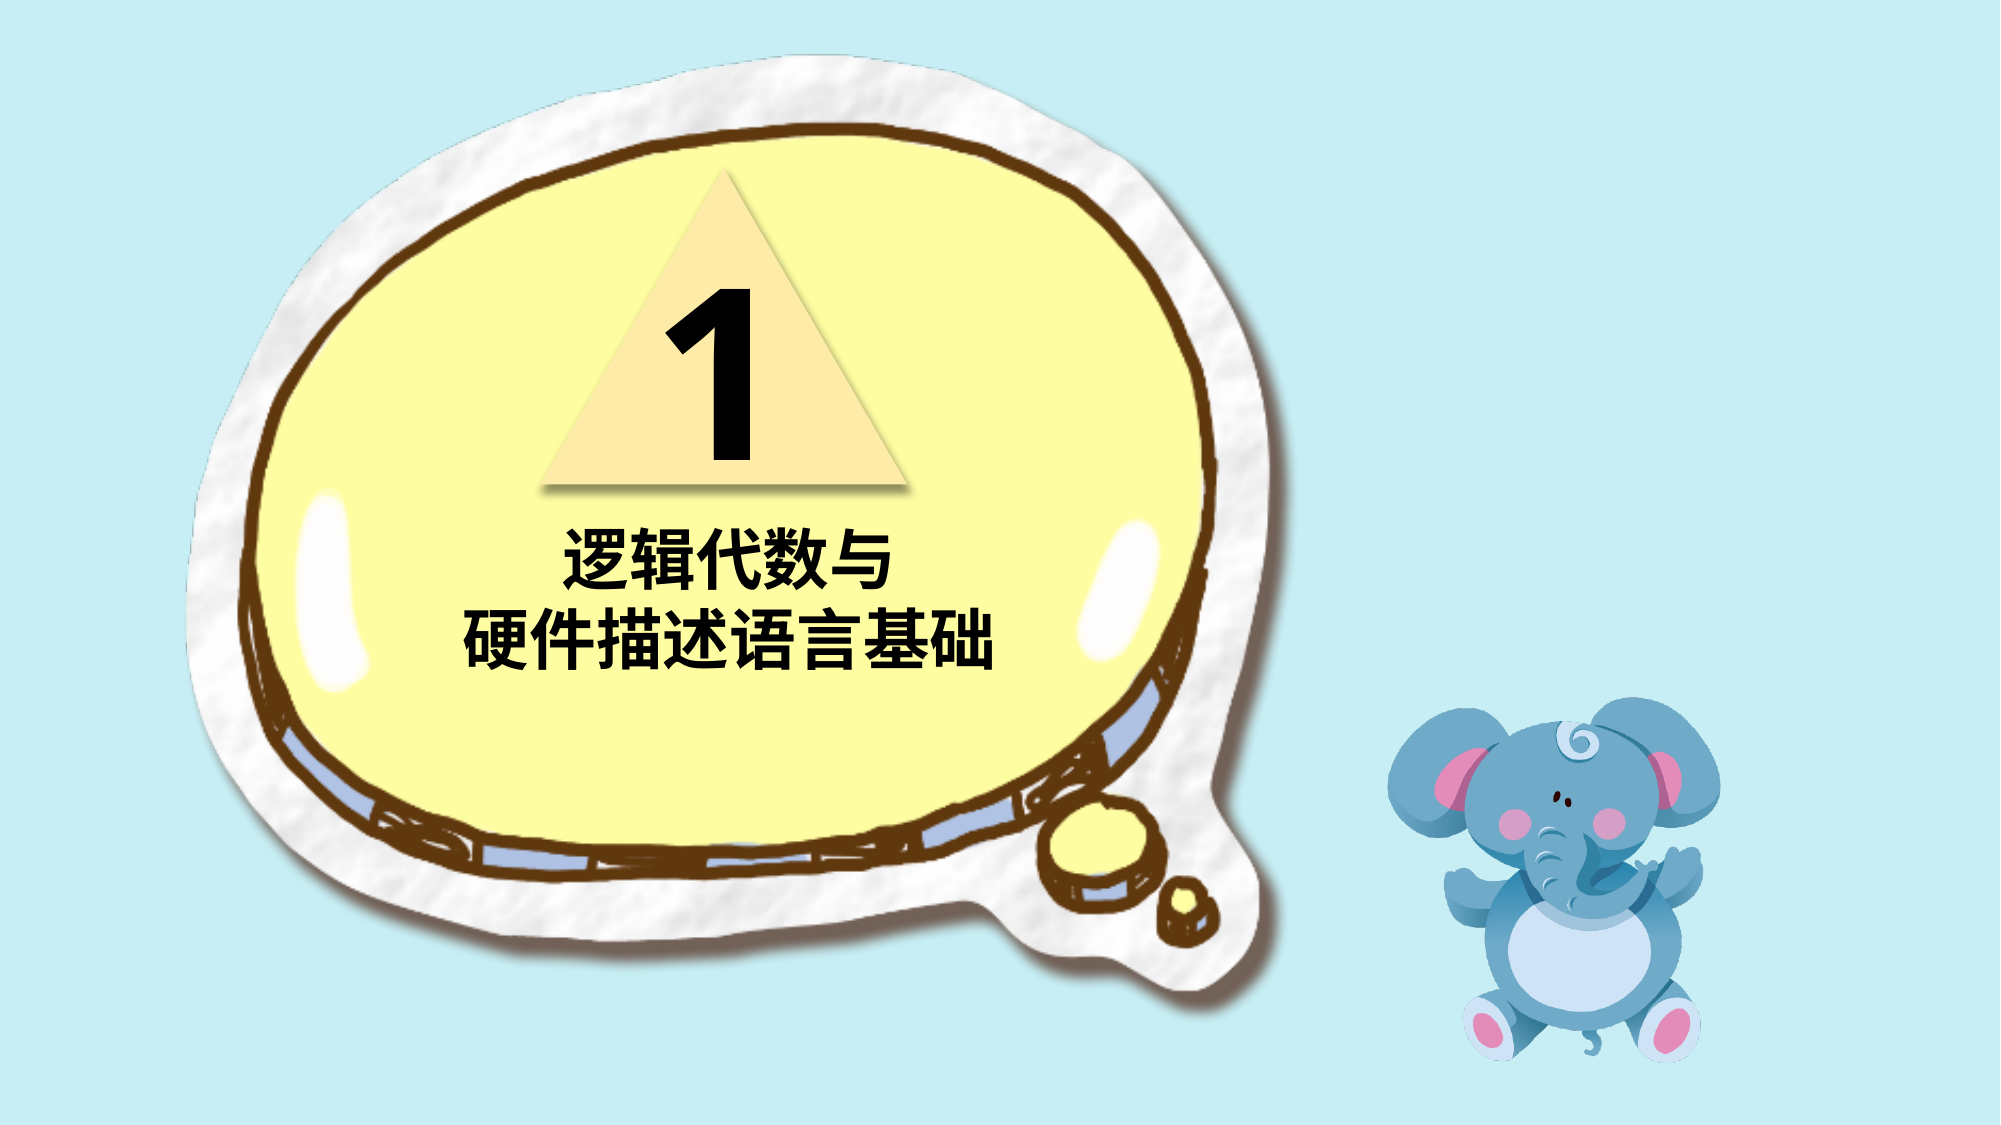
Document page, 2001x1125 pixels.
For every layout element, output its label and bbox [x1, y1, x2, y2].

text_box [540, 167, 908, 520]
picture [74, 0, 1865, 1125]
